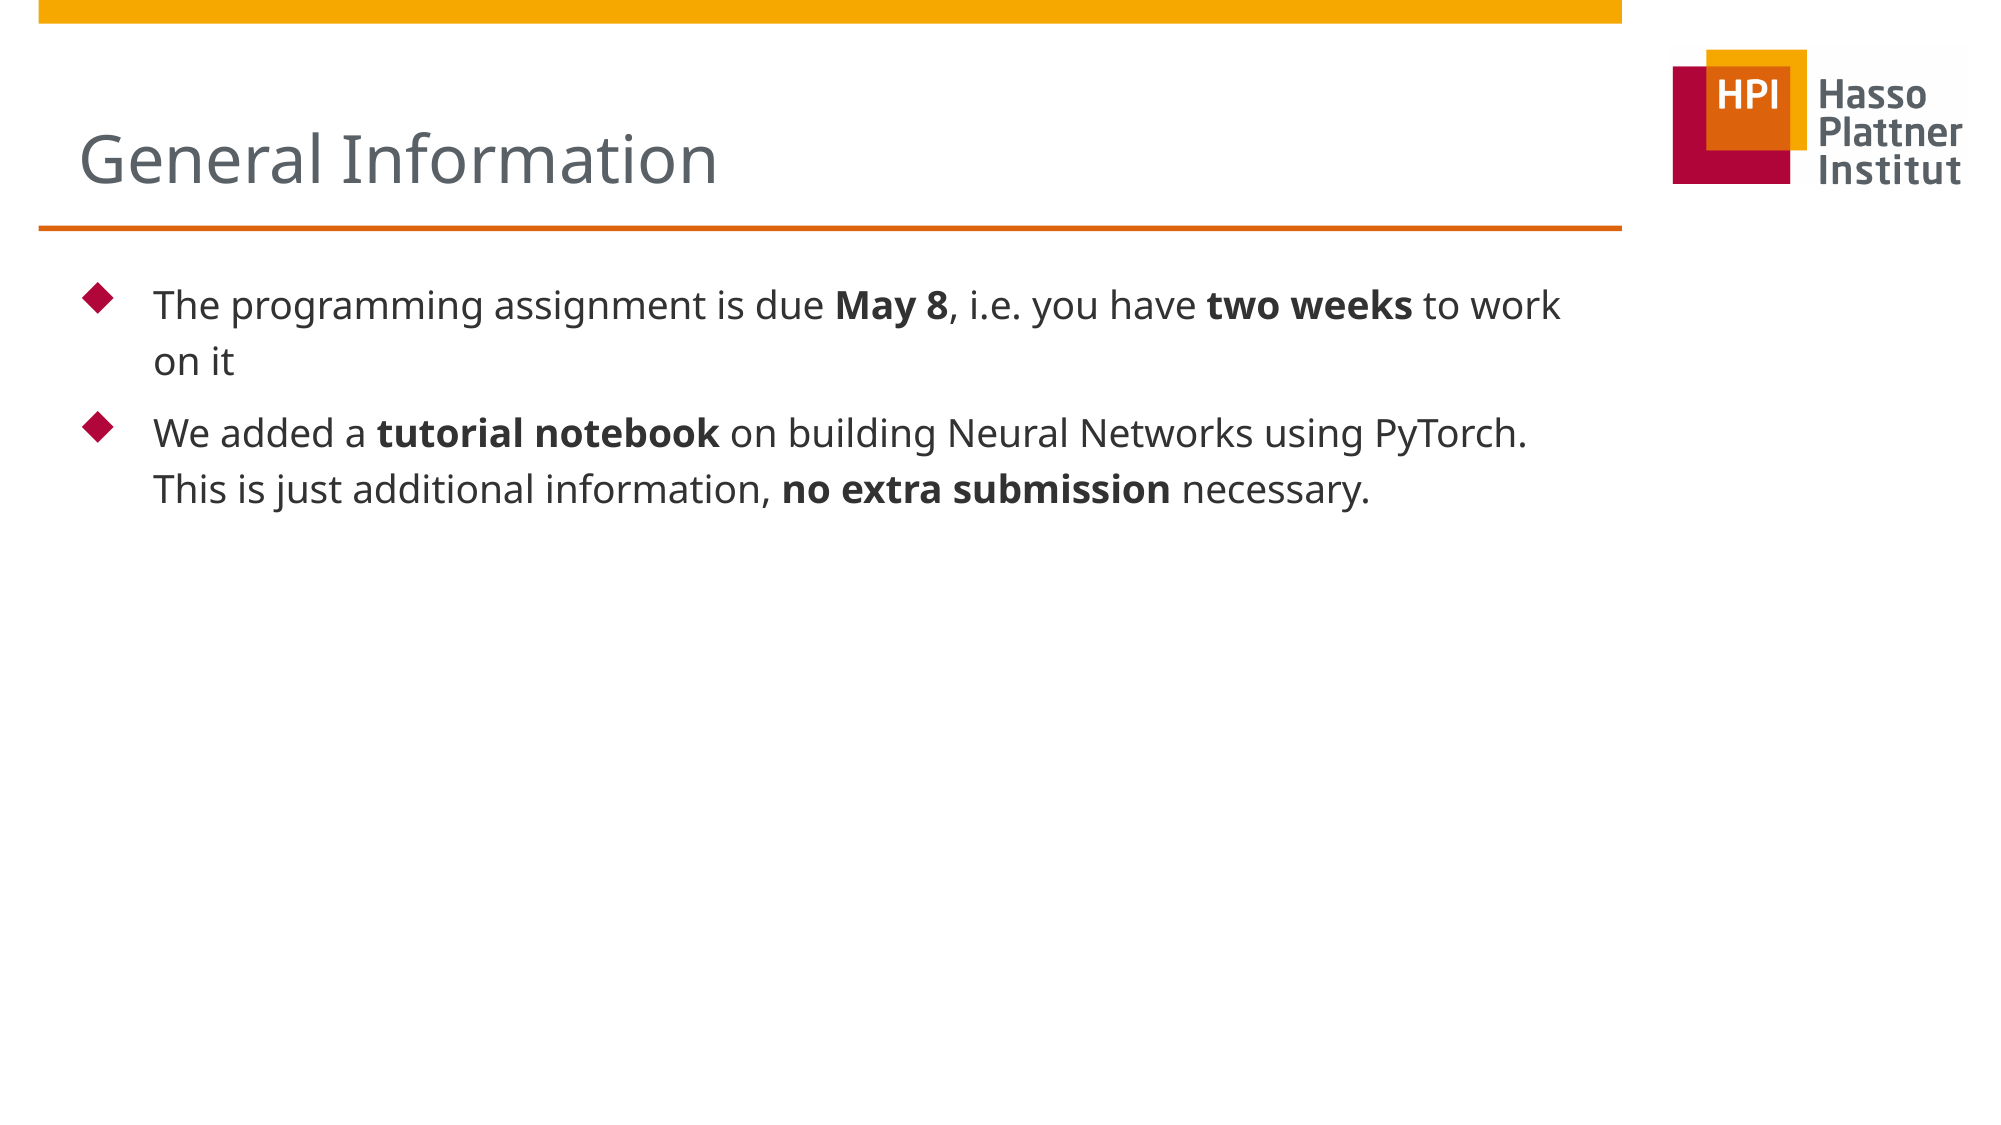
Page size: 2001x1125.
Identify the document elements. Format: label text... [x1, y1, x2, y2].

title General Information [78, 23, 1583, 227]
list The programming assignment is due May 8, i.e. you have two weeks to work on it We added a tutorial notebook on building Neural Networks using PyTorch. This is just additional information, no extra submission necessary. [78, 271, 1583, 1051]
picture [1669, 44, 1969, 189]
